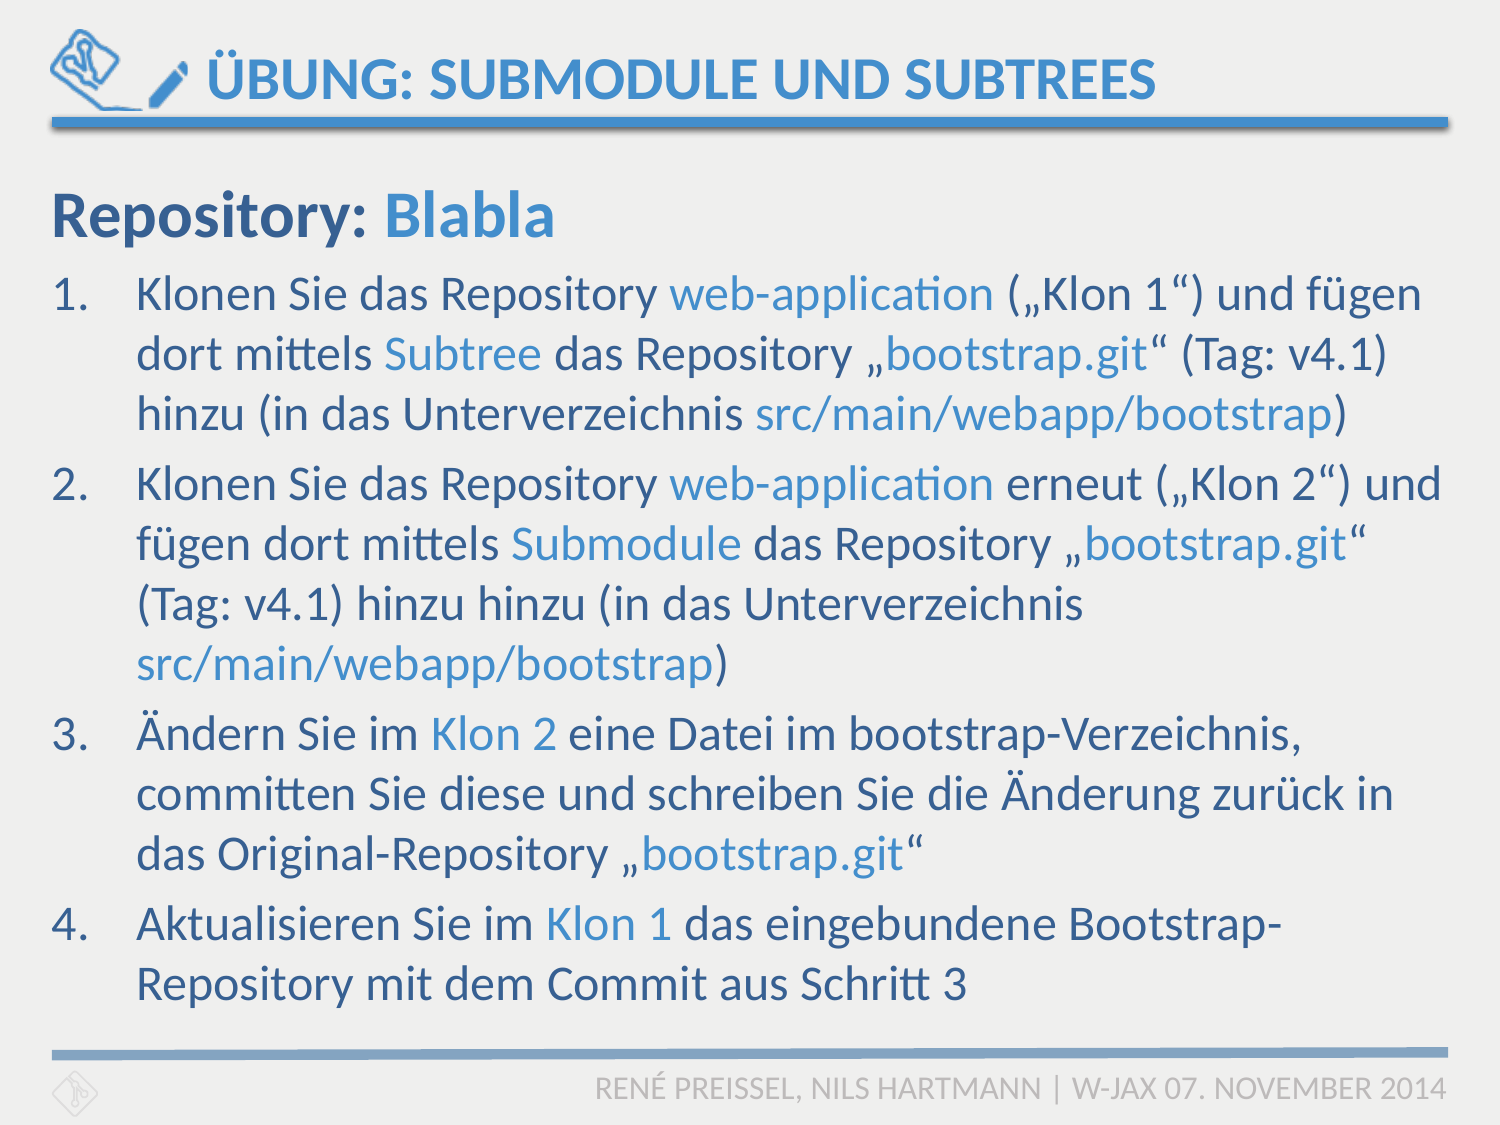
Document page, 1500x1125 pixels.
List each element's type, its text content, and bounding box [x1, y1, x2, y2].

title ÜBUNG: SUBMODULE UND SUBTREES [206, 38, 1390, 112]
list Repository: Blabla Klonen Sie das Repository web-application („Klon 1“) und fügen dort mittels Subtree das Repository „bootstrap.git“ (Tag: v4.1) hinzu (in das Unterverzeichnis src/main/webapp/bootstrap) Klonen Sie das Repository web-application erneut („Klon 2“) und fügen dort mittels Submodule das Repository „bootstrap.git“ (Tag: v4.1) hinzu hinzu (in das Unterverzeichnis src/main/webapp/bootstrap) Ändern Sie im Klon 2 eine Datei im bootstrap-Verzeichnis, committen Sie diese und schreiben Sie die Änderung zurück in das Original-Repository „bootstrap.git“ Aktualisieren Sie im Klon 1 das eingebundene Bootstrap-Repository mit dem Commit aus Schritt 3 [51, 170, 1449, 1005]
